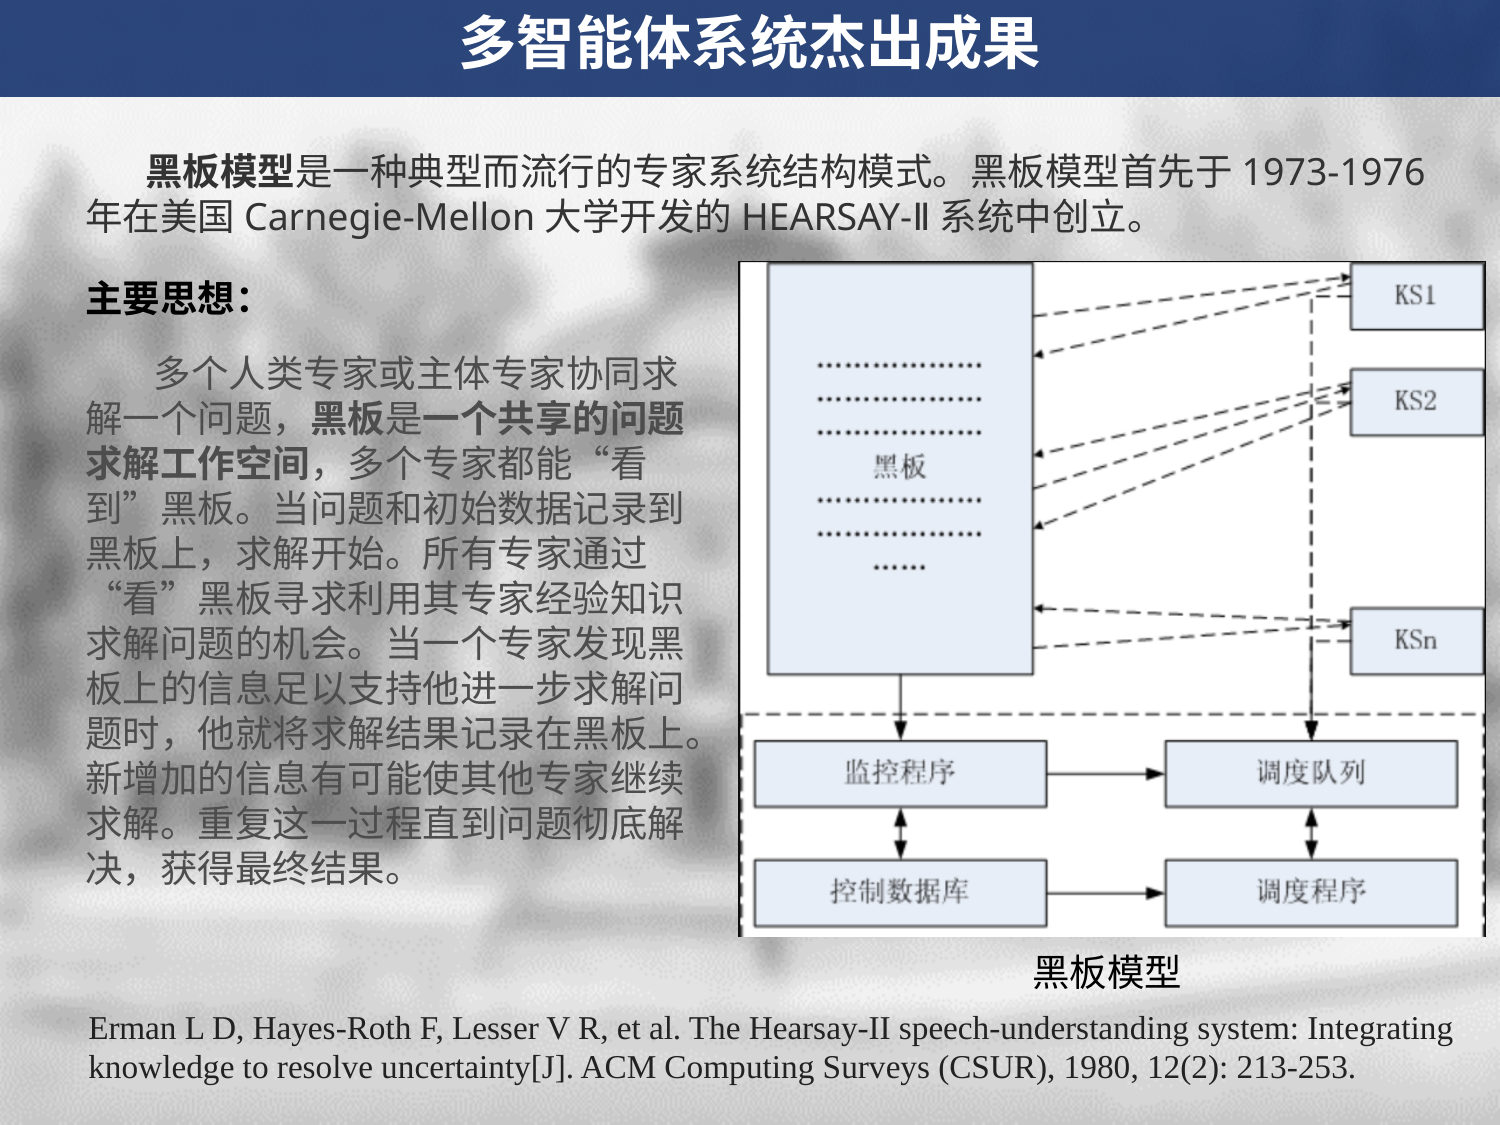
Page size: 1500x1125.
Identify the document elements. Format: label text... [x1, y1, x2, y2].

text_box 多智能体系统杰出成果 [0, 0, 1500, 99]
text_box 主要思想： [70, 267, 298, 328]
text_box Erman L D, Hayes-Roth F, Lesser V R, et al. The Hearsay-II speech-understanding system: Integrating knowledge to resolve uncertainty[J]. ACM Computing Surveys (CSUR), 1980, 12(2): 213-253. [73, 998, 1498, 1093]
text_box 多个人类专家或主体专家协同求解一个问题，黑板是一个共享的问题求解工作空间，多个专家都能“看到”黑板。当问题和初始数据记录到黑板上，求解开始。所有专家通过“看”黑板寻求利用其专家经验知识求解问题的机会。当一个专家发现黑板上的信息足以支持他进一步求解问题时，他就将求解结果记录在黑板上。新增加的信息有可能使其他专家继续求解。重复这一过程直到问题彻底解决，获得最终结果。 [70, 342, 727, 897]
picture [737, 261, 1487, 937]
text_box 黑板模型是一种典型而流行的专家系统结构模式。黑板模型首先于1973-1976年在美国Carnegie-Mellon大学开发的HEARSAY-Ⅱ系统中创立。 [70, 140, 1471, 246]
text_box 多智能体系统杰出成果 [1491, 349, 1500, 435]
text_box 黑板模型 [1017, 944, 1207, 1002]
text_box 多智能体系统杰出成果 [727, 349, 732, 435]
